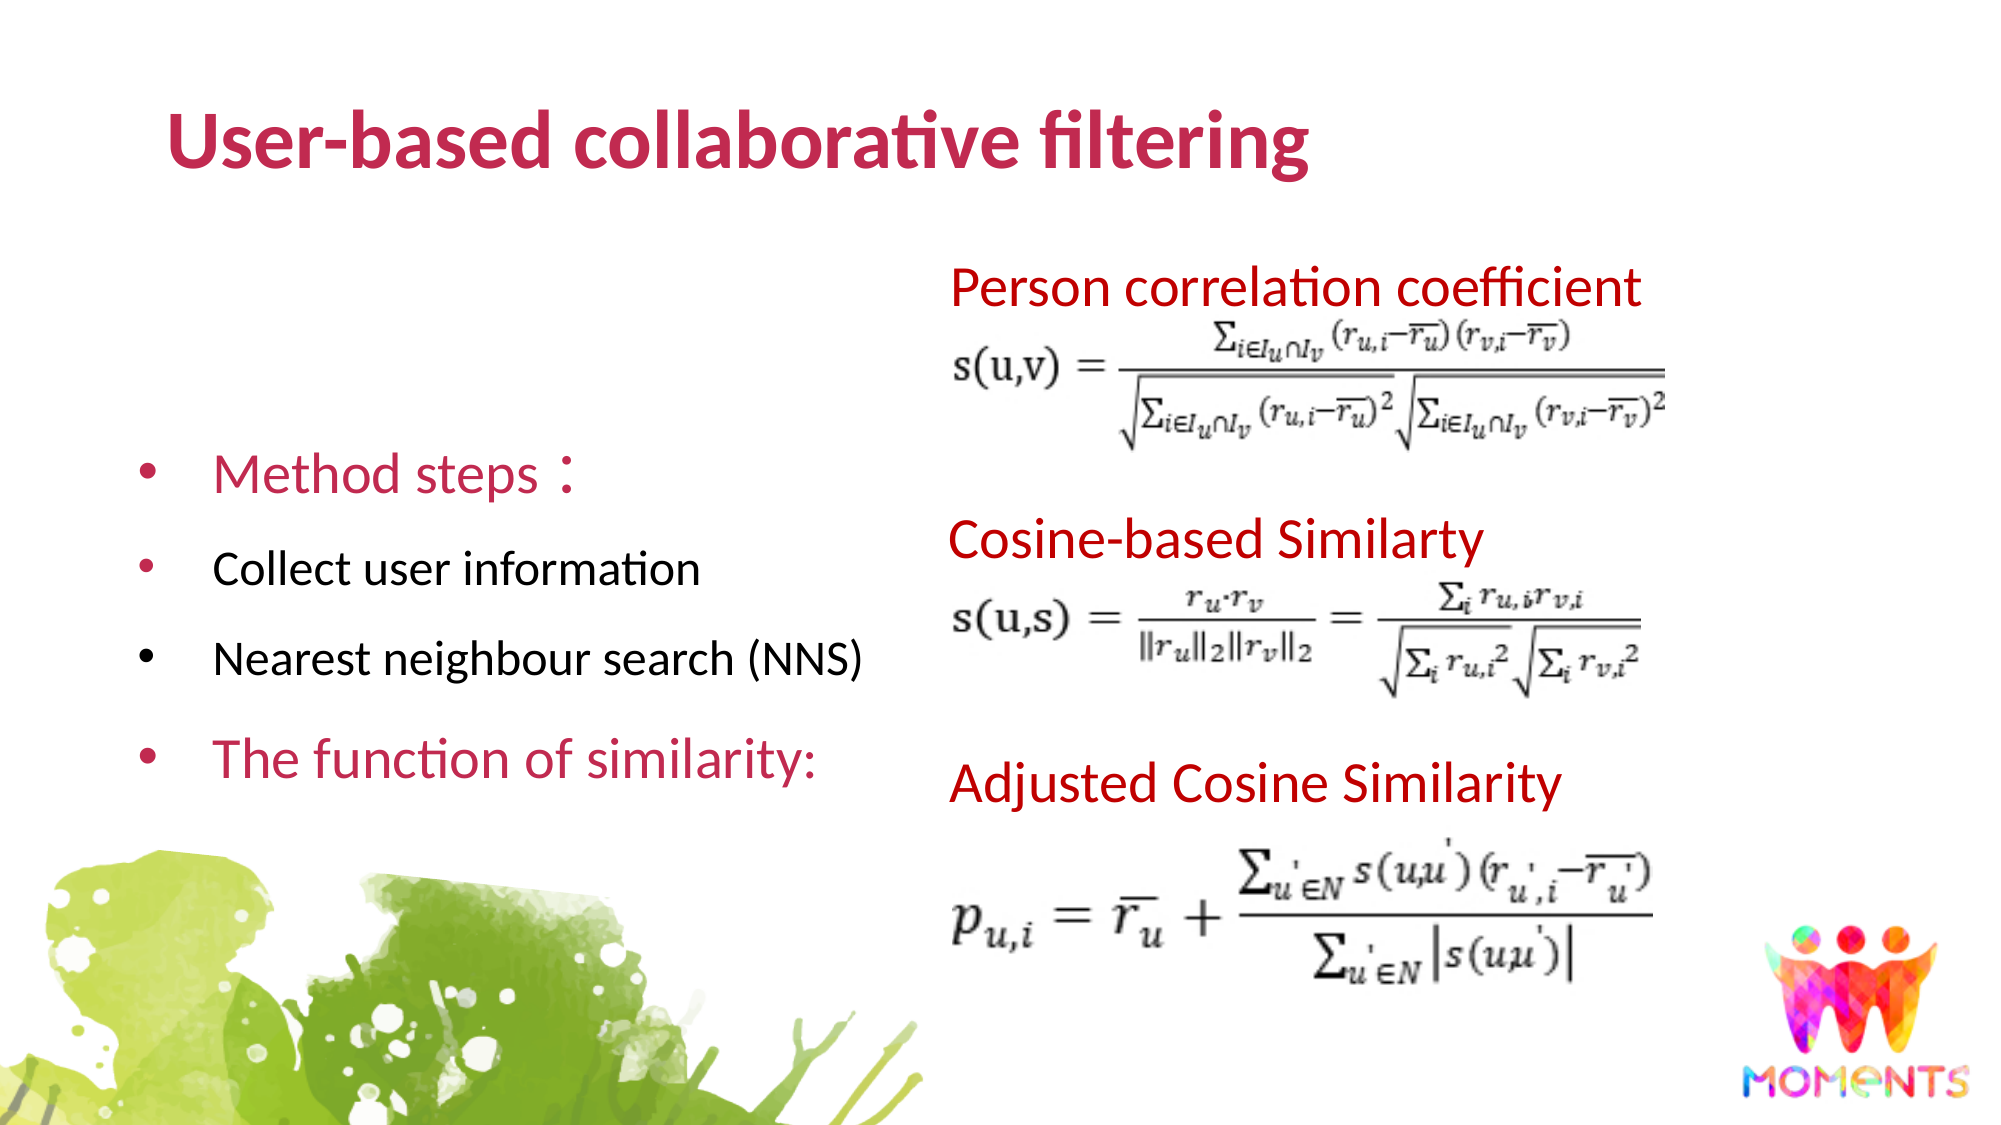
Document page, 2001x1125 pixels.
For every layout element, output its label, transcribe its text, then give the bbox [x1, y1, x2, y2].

text_box Cosine-based Similarty [934, 492, 1731, 578]
text_box User-based collaborative filtering [151, 77, 1429, 263]
text_box [0, 832, 960, 1125]
text_box Person correlation coefficient [935, 240, 1659, 326]
picture [0, 0, 2001, 1125]
text_box Method steps： Collect user information Nearest neighbour search (NNS) The function of similarity: [122, 392, 1005, 868]
text_box Adjusted Cosine Similarity [935, 736, 1579, 822]
